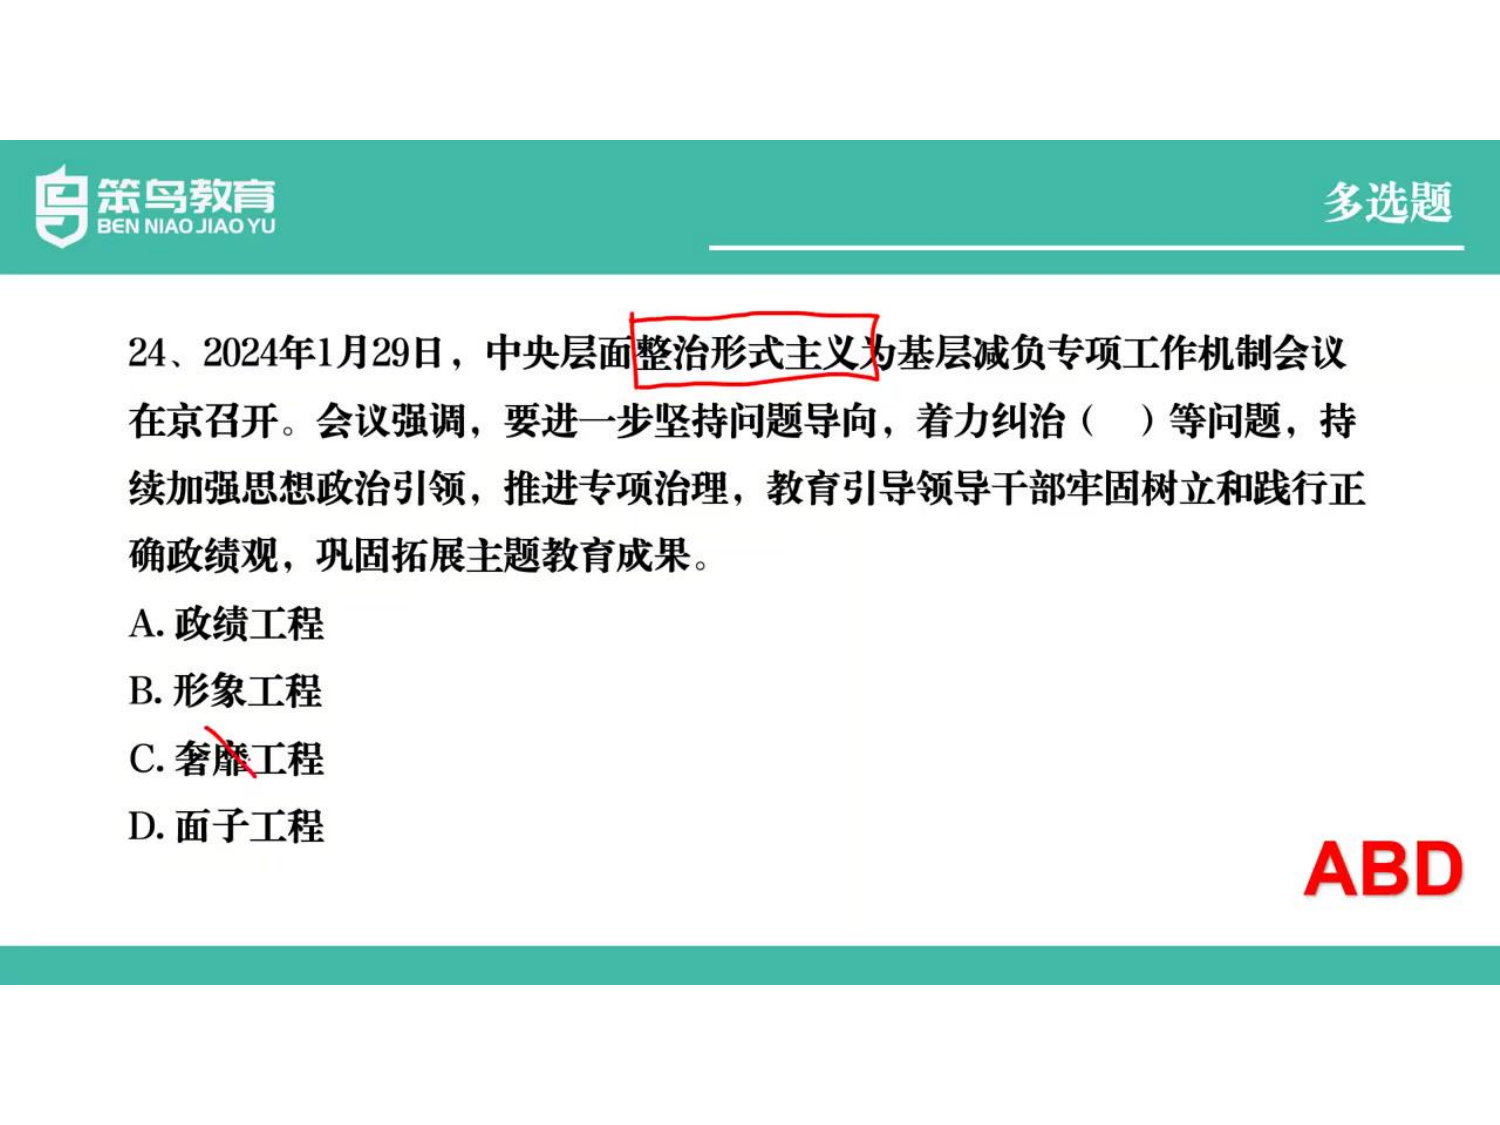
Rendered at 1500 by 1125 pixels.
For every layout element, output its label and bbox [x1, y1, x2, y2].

picture [0, 140, 1500, 985]
